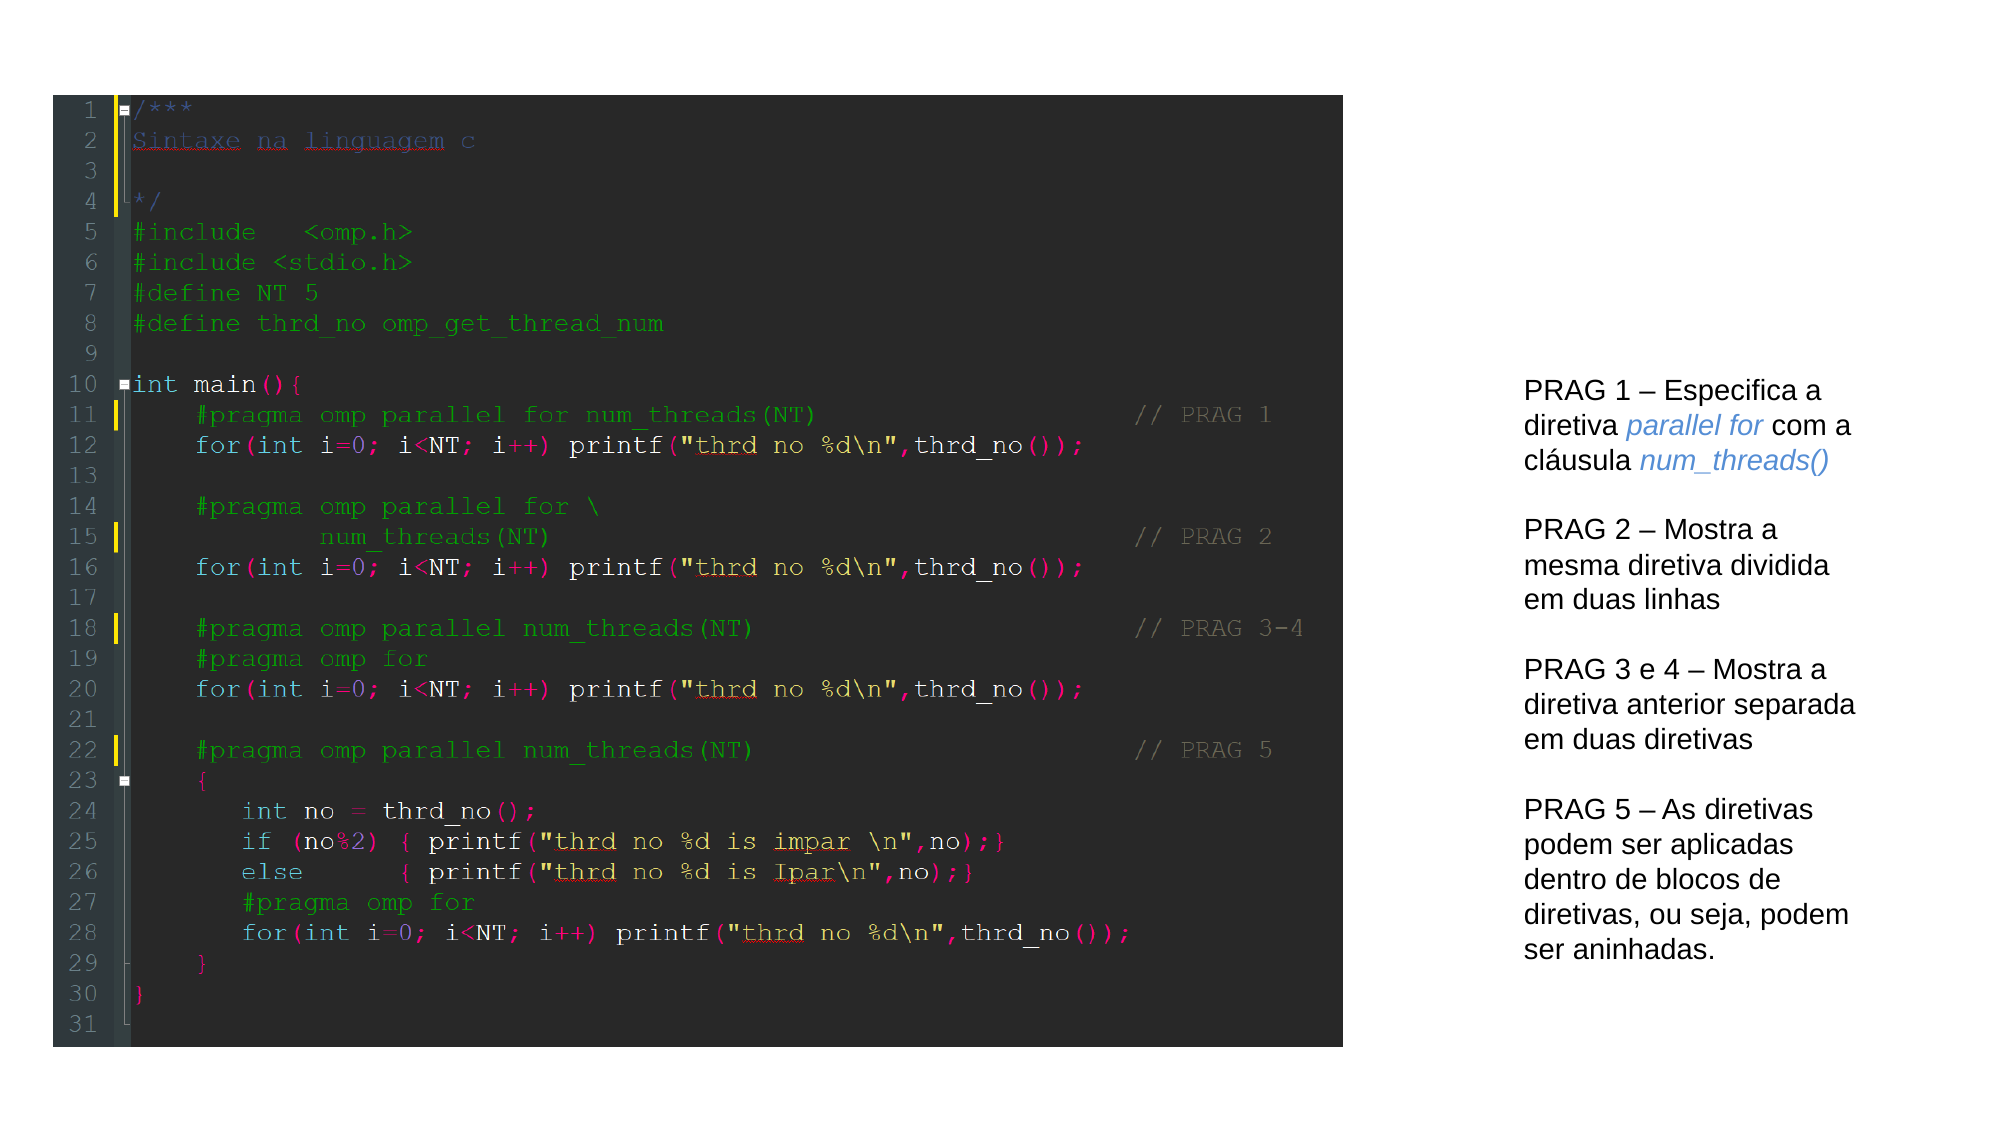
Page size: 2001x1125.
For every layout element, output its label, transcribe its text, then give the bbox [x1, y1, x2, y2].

picture [53, 95, 1343, 1047]
text_box PRAG 1 – Especifica a diretiva parallel for com a cláusula num_threads() PRAG 2 – Mostra a mesma diretiva dividida em duas linhas PRAG 3 e 4 – Mostra a diretiva anterior separada em duas diretivas PRAG 5 – As diretivas podem ser aplicadas dentro de blocos de diretivas, ou seja, podem ser aninhadas. [1509, 363, 1880, 973]
